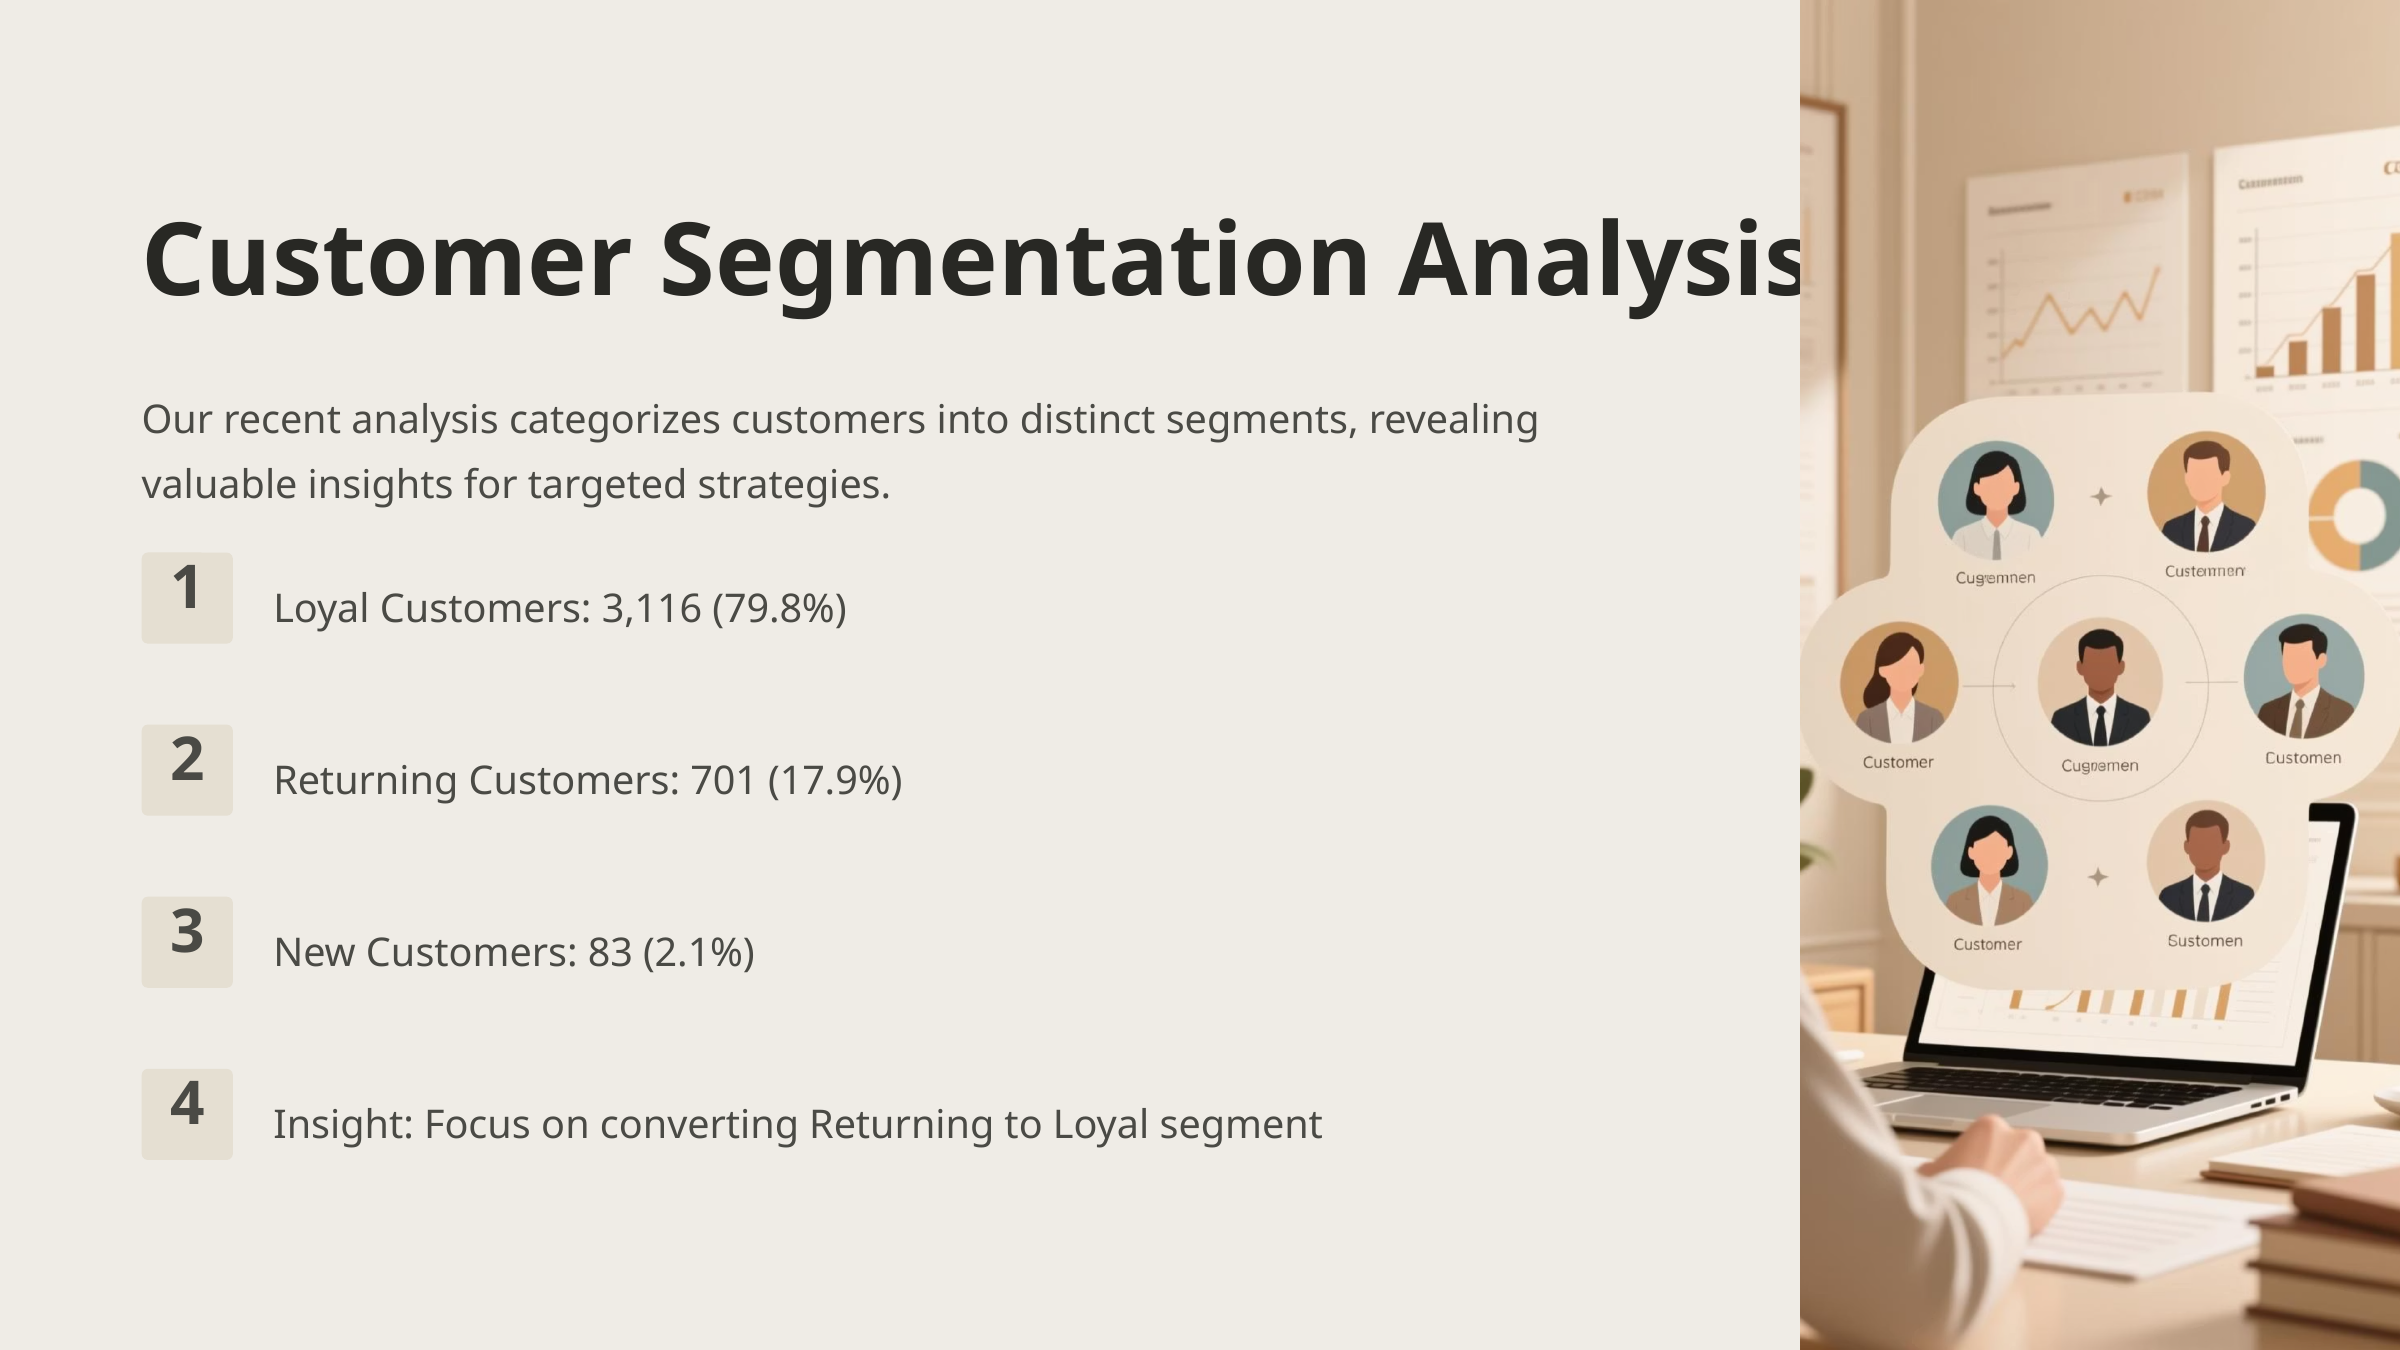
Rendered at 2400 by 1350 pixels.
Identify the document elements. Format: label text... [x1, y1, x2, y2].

text_box 2 [156, 732, 218, 808]
text_box Loyal Customers: 3,116 (79.8%) [273, 565, 1659, 631]
text_box [141, 896, 233, 988]
text_box [141, 1068, 233, 1160]
text_box 4 [156, 1076, 218, 1153]
text_box Insight: Focus on converting Returning to Loyal segment [273, 1081, 1659, 1147]
text_box 3 [156, 904, 218, 981]
text_box 1 [156, 560, 218, 636]
text_box New Customers: 83 (2.1%) [273, 909, 1659, 975]
text_box Customer Segmentation Analysis [141, 190, 1640, 317]
picture [1799, 0, 2400, 1350]
text_box Returning Customers: 701 (17.9%) [273, 737, 1659, 803]
text_box Our recent analysis categorizes customers into distinct segments, revealing valuable insights for targeted strategies. [141, 377, 1659, 507]
text_box [141, 724, 233, 816]
text_box [141, 552, 233, 644]
